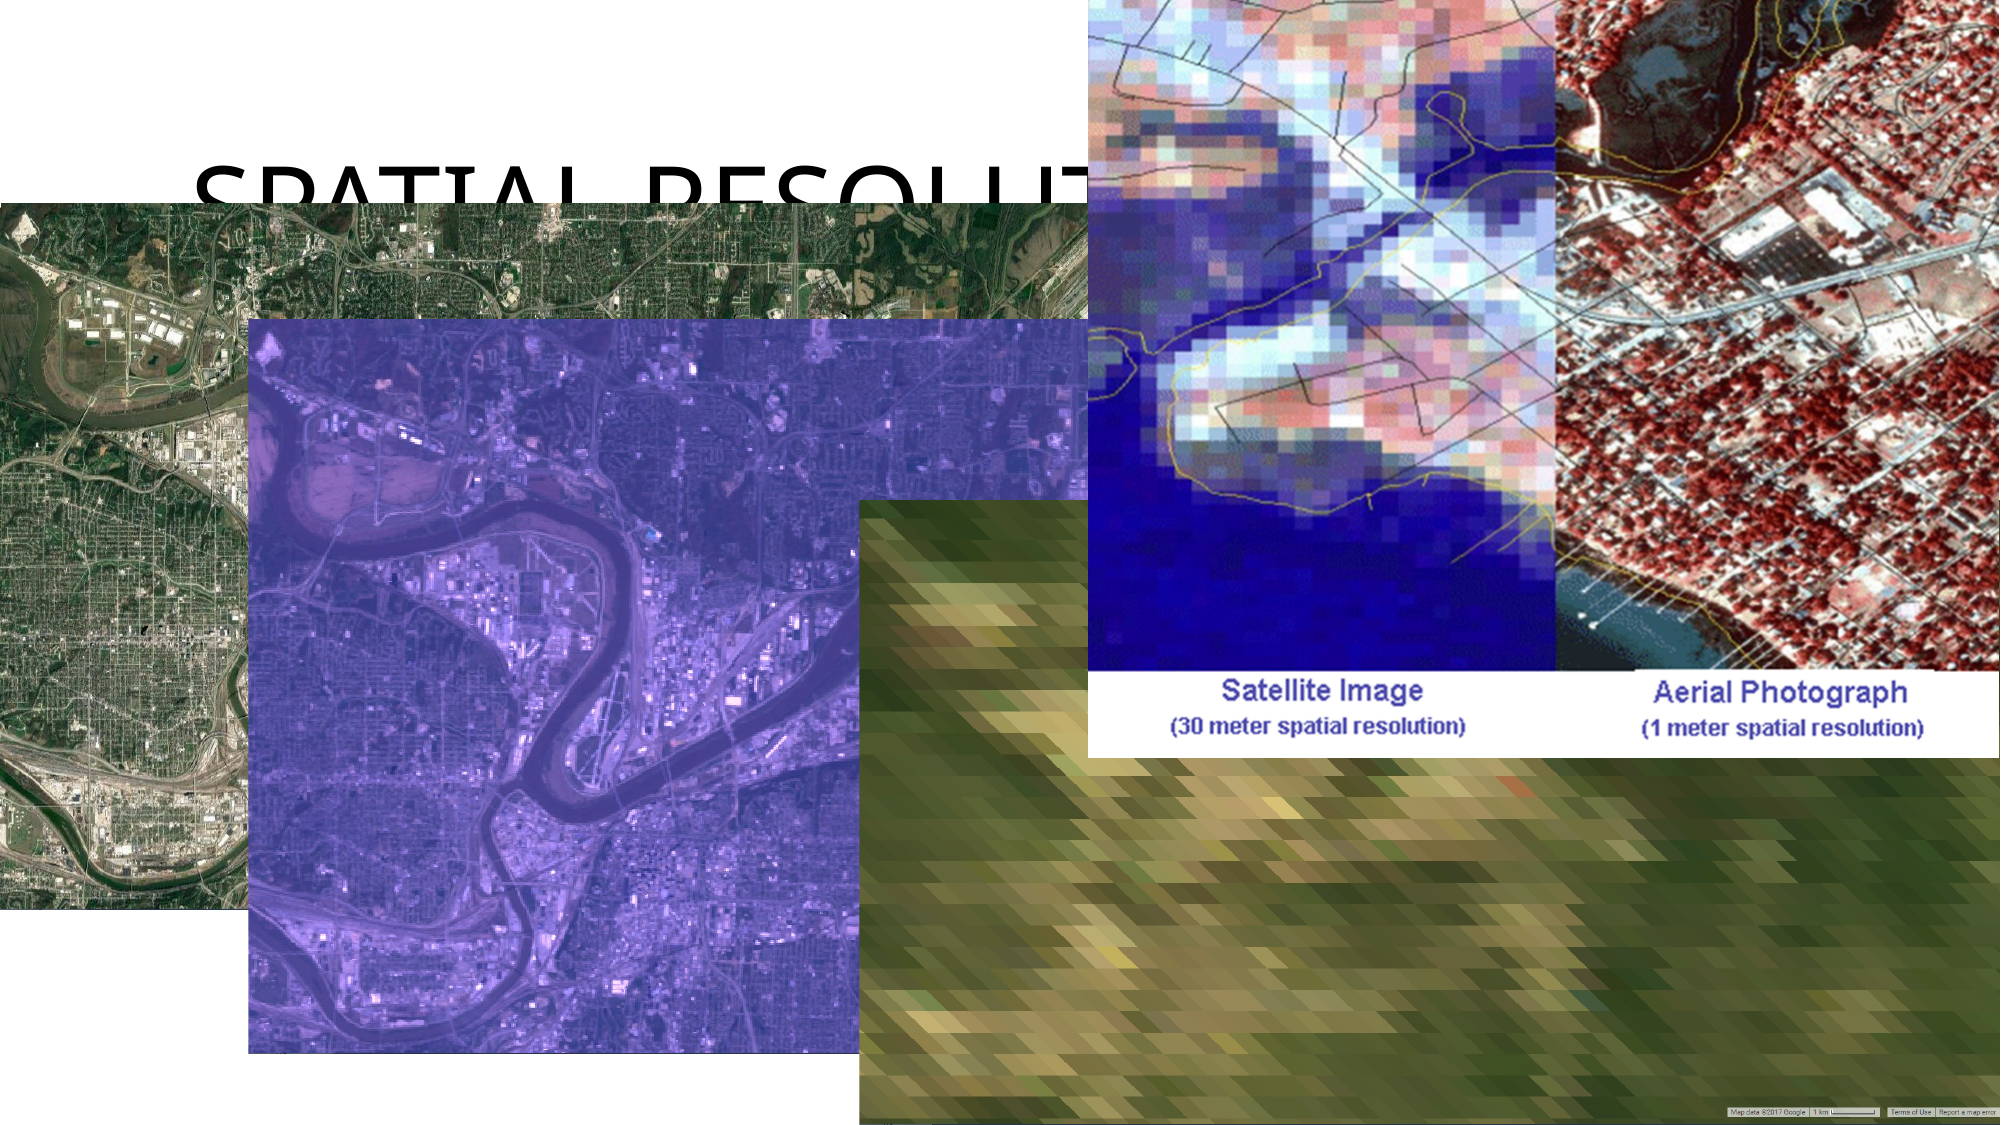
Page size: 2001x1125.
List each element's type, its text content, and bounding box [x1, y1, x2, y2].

title Spatial Resolution [175, 79, 1088, 203]
picture [0, 0, 2000, 1125]
